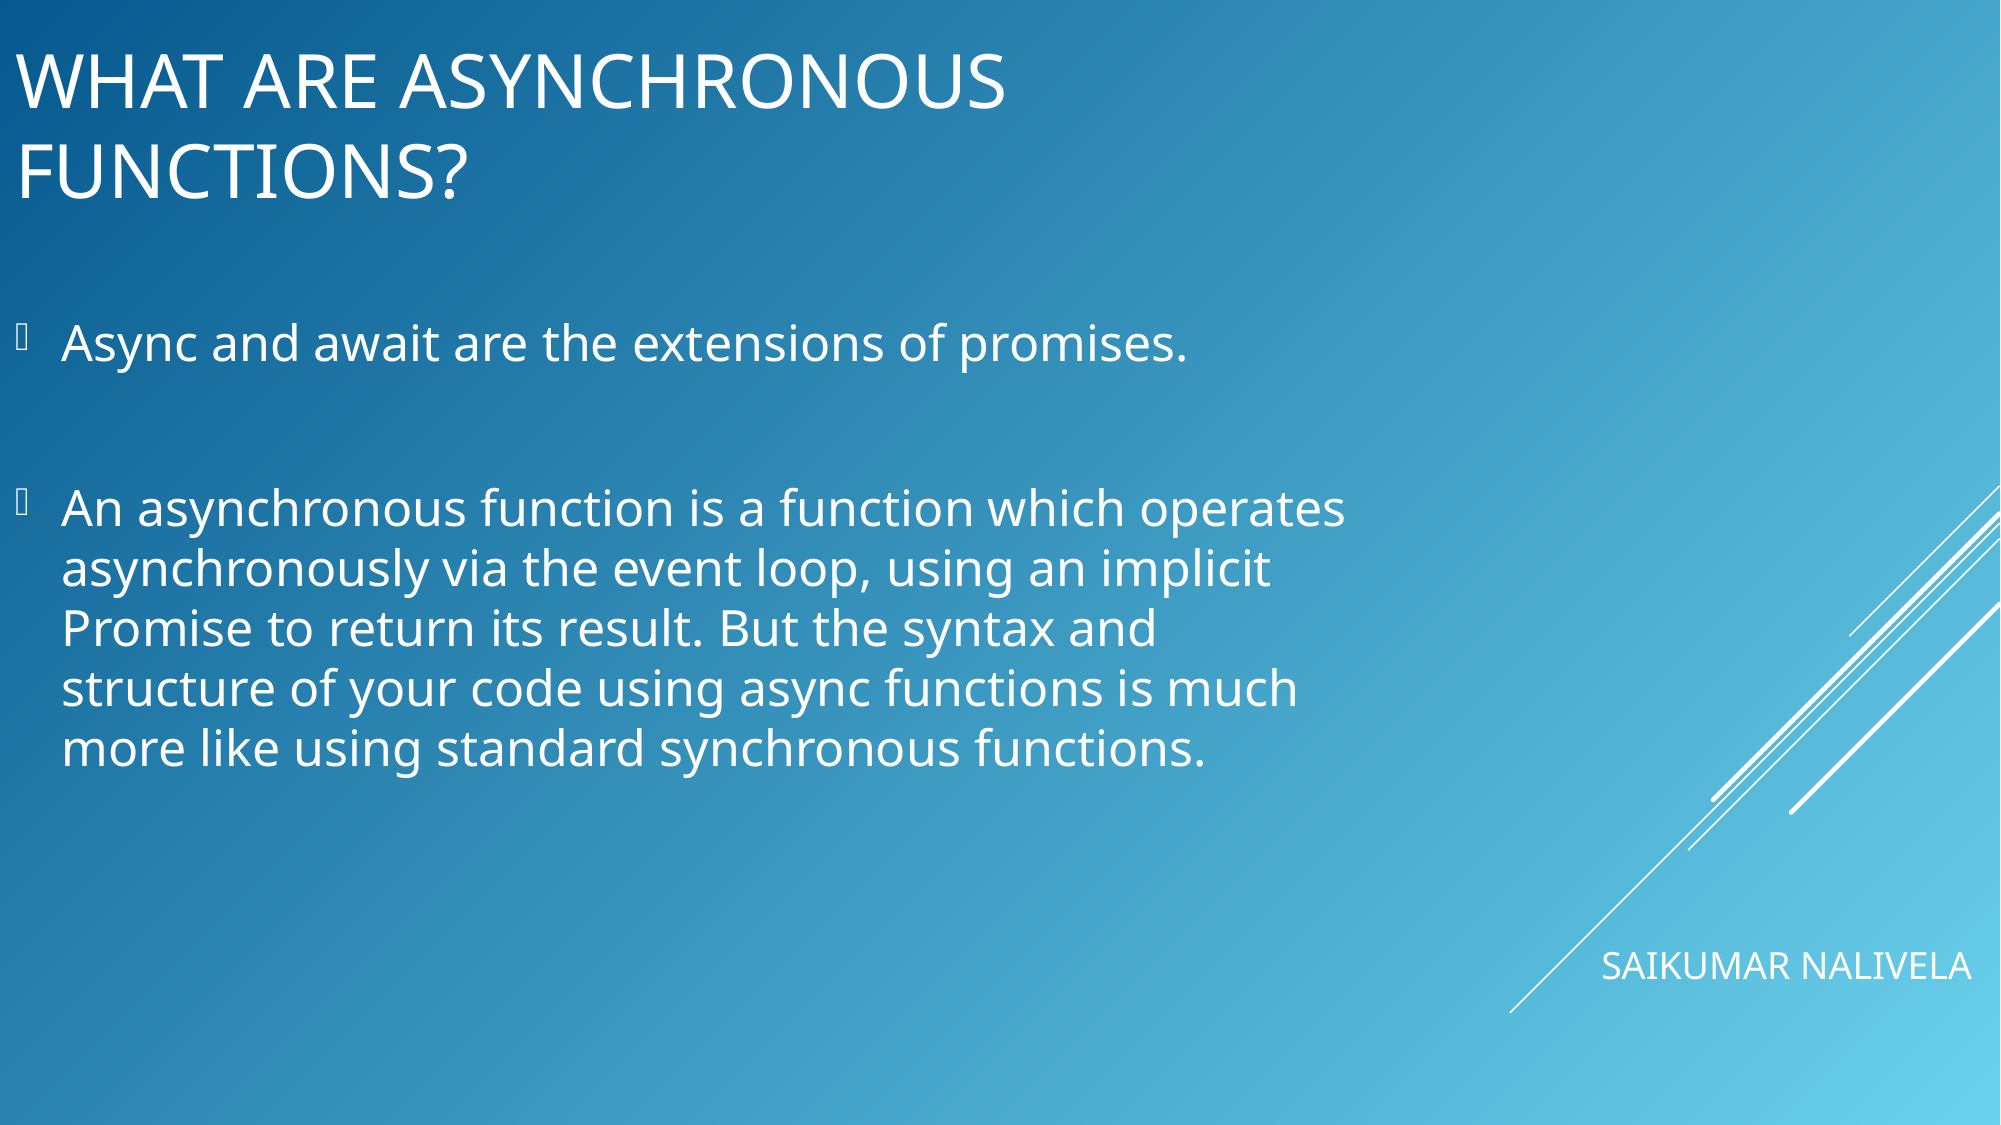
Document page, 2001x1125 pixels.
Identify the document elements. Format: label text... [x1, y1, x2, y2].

list Async and await are the extensions of promises. An asynchronous function is a function which operates asynchronously via the event loop, using an implicit Promise to return its result. But the syntax and structure of your code using async functions is much more like using standard synchronous functions. [0, 247, 1400, 841]
title What are asynchronous functions? [0, 0, 1400, 247]
text_box SAIKUMAR NALIVELA [1586, 934, 2000, 1012]
